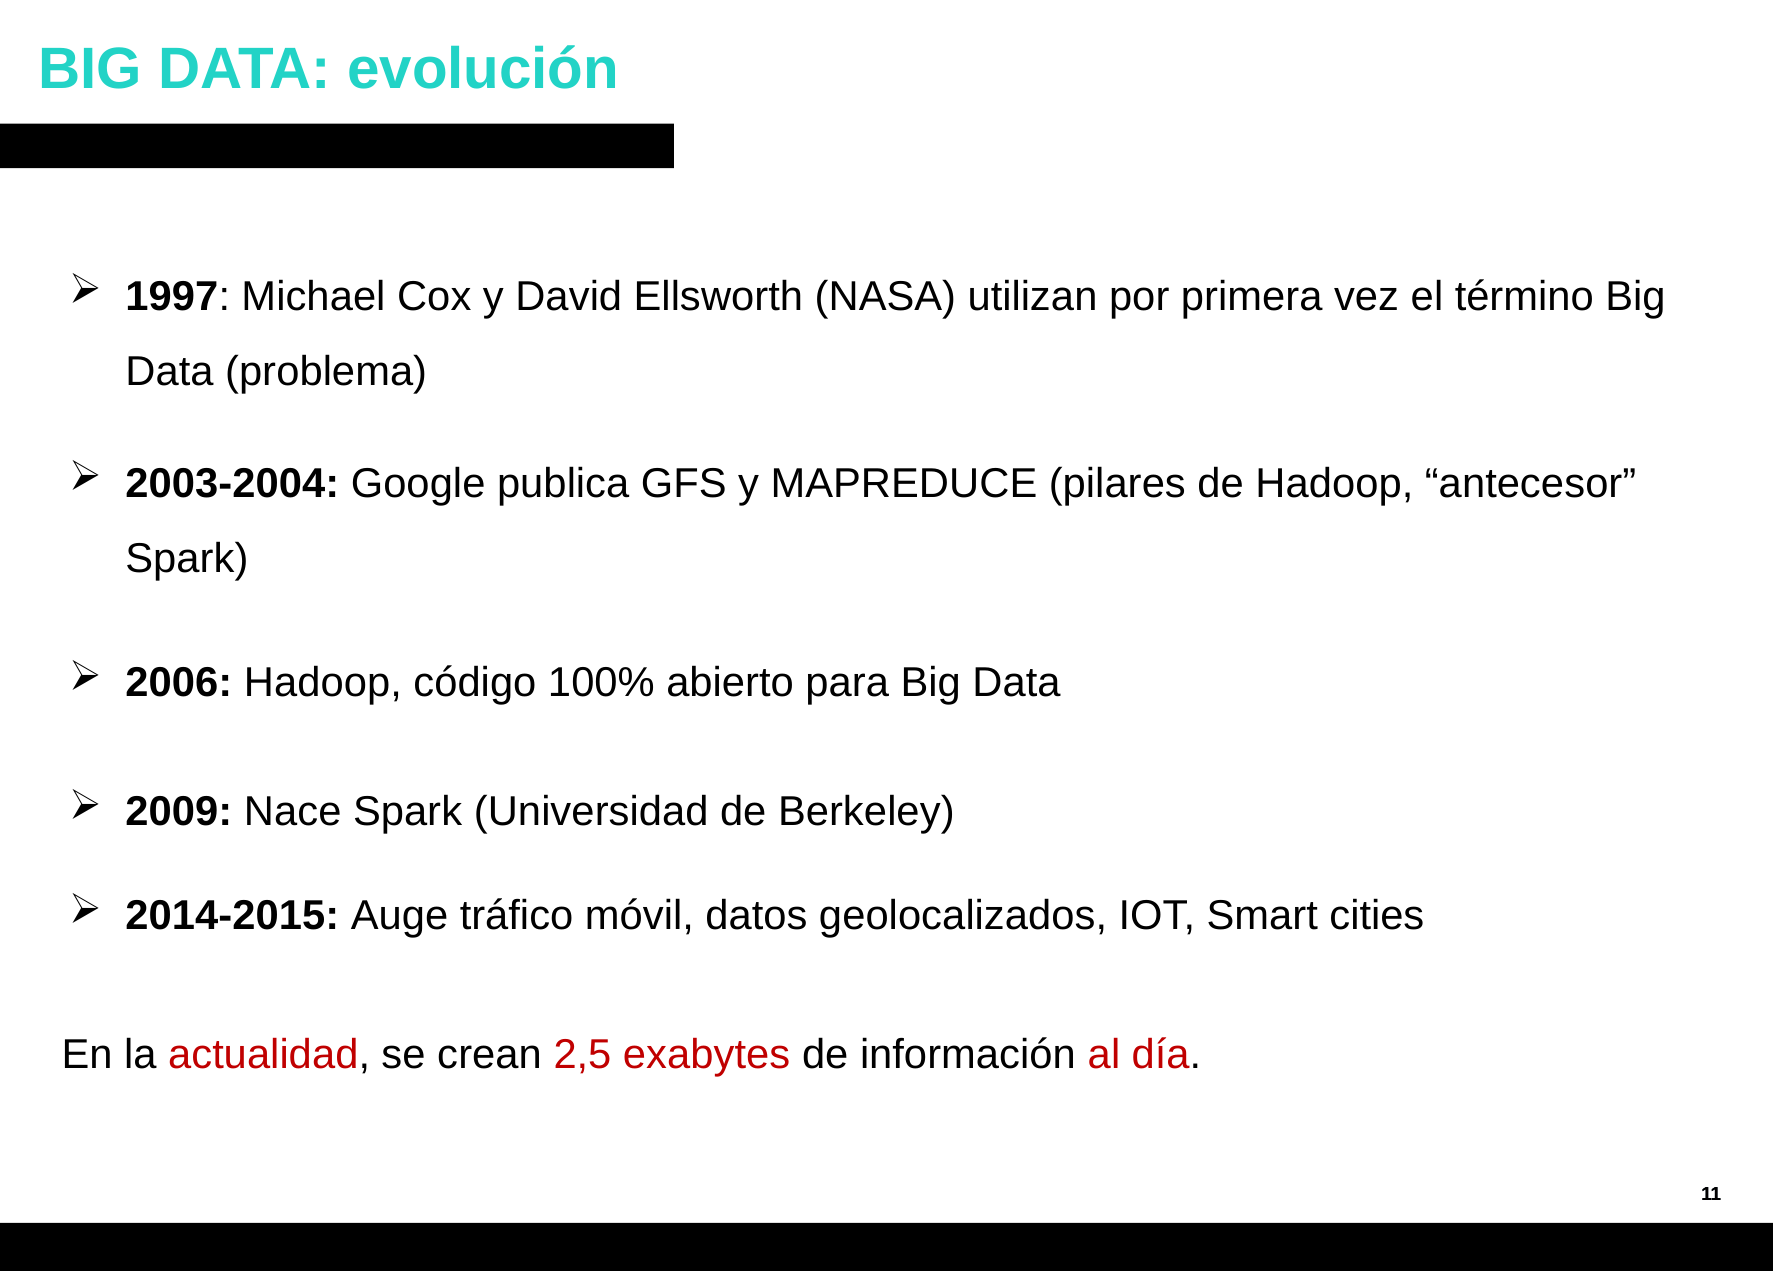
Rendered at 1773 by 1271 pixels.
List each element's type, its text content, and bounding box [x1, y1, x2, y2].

text_box 2006: Hadoop, código 100% abierto para Big Data [54, 622, 1719, 713]
title BIG DATA: evolución [23, 22, 1462, 123]
text_box 2009: Nace Spark (Universidad de Berkeley) [54, 751, 1719, 842]
text_box 1997: Michael Cox y David Ellsworth (NASA) utilizan por primera vez el término Big Data (problema) [54, 236, 1719, 401]
text_box 2014-2015: Auge tráfico móvil, datos geolocalizados, IOT, Smart cities [54, 880, 1719, 946]
text_box 2003-2004: Google publica GFS y MAPREDUCE (pilares de Hadoop, “antecesor” Spark) [54, 423, 1719, 589]
text_box 11 [1686, 1162, 1756, 1223]
text_box [348, 0, 499, 98]
text_box En la actualidad, se crean 2,5 exabytes de información al día. [46, 1019, 1754, 1085]
text_box [0, 122, 676, 170]
